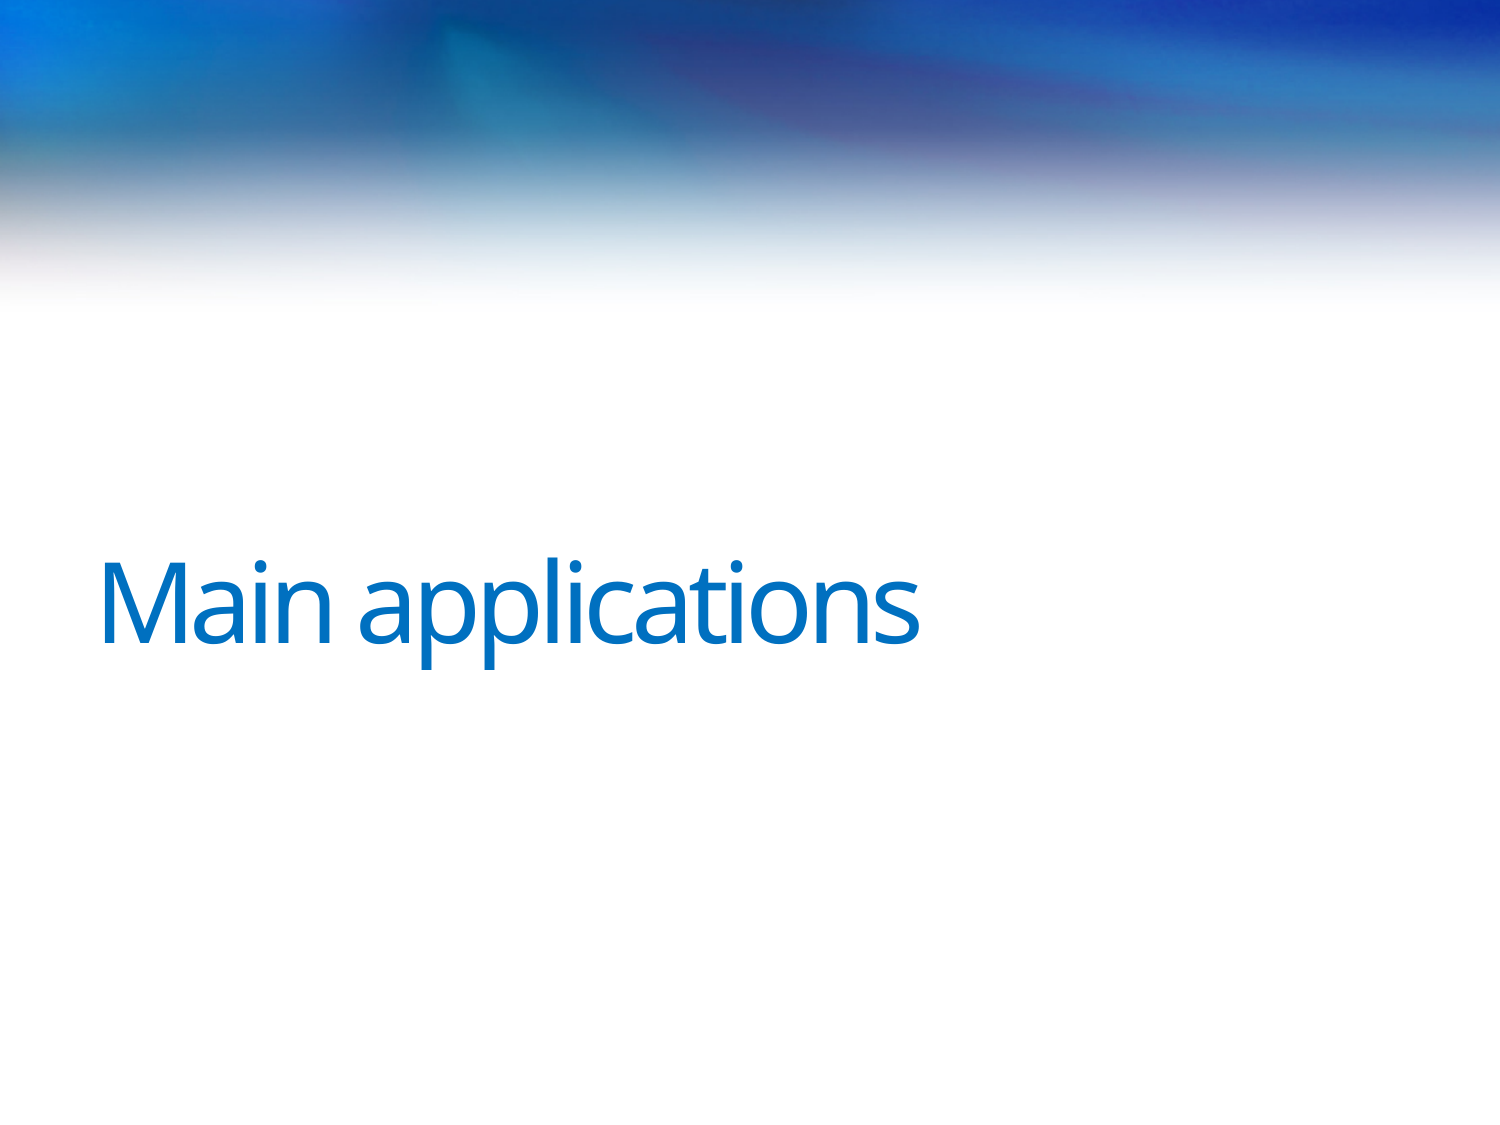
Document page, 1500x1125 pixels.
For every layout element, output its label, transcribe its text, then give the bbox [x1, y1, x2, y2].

title Main applications [93, 546, 1470, 670]
picture [0, 0, 1500, 1125]
